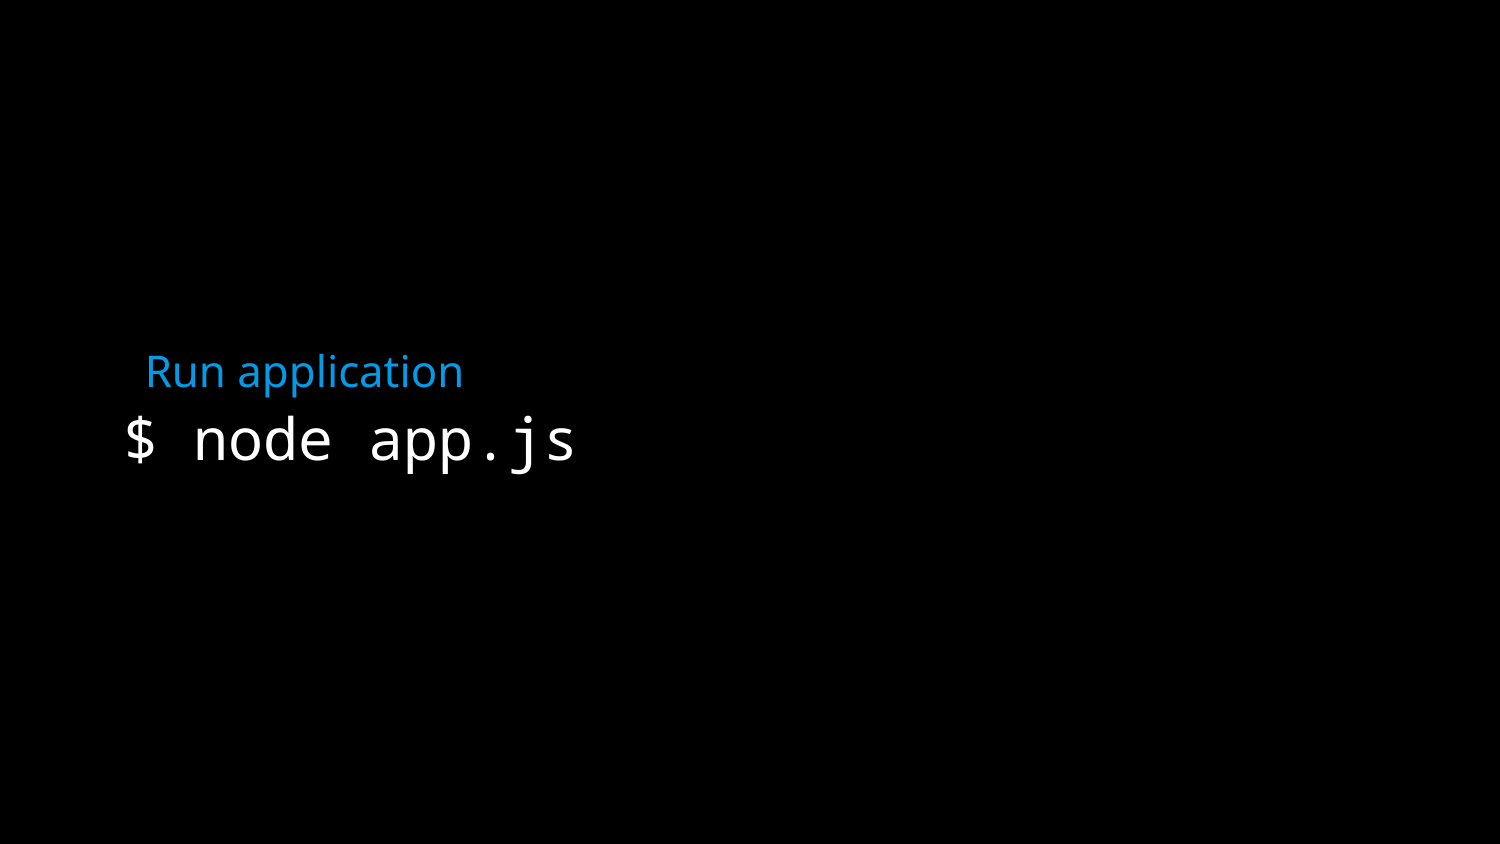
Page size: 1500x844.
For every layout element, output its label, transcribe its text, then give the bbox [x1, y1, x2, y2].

subtitle Run application [129, 320, 1298, 388]
title $ node app.js [108, 387, 1306, 524]
